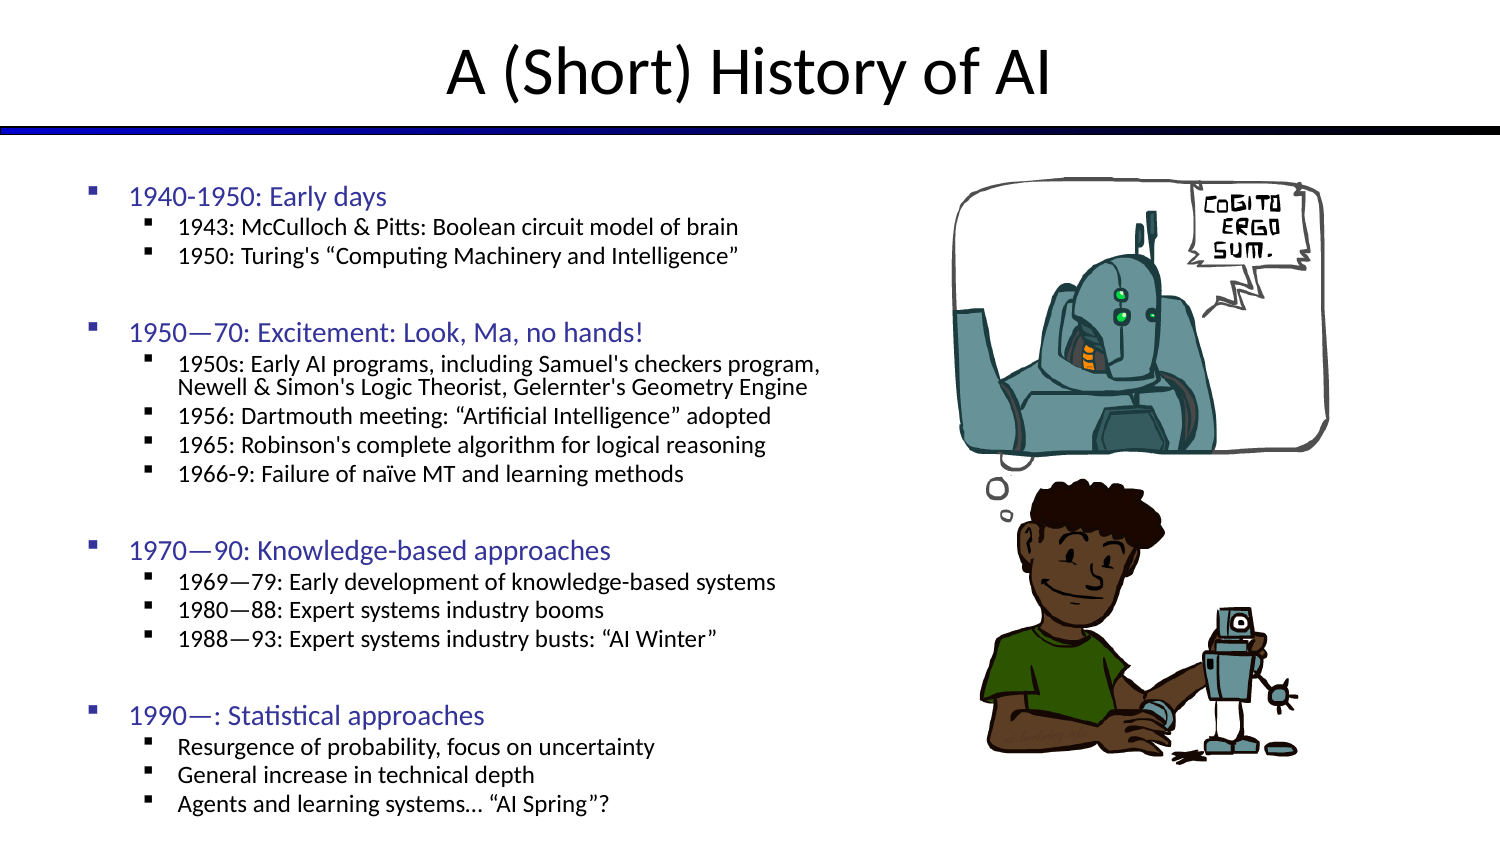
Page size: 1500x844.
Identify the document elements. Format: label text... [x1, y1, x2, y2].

title A (Short) History of AI [0, 0, 1500, 138]
picture [918, 171, 1351, 772]
list 1940-1950: Early days 1943: McCulloch & Pitts: Boolean circuit model of brain 1950: Turing's “Computing Machinery and Intelligence” 1950—70: Excitement: Look, Ma, no hands! 1950s: Early AI programs, including Samuel's checkers program, Newell & Simon's Logic Theorist, Gelernter's Geometry Engine 1956: Dartmouth meeting: “Artificial Intelligence” adopted 1965: Robinson's complete algorithm for logical reasoning 1966-9: Failure of naïve MT and learning methods 1970—90: Knowledge-based approaches 1969—79: Early development of knowledge-based systems 1980—88: Expert systems industry booms 1988—93: Expert systems industry busts: “AI Winter” 1990—: Statistical approaches Resurgence of probability, focus on uncertainty General increase in technical depth Agents and learning systems… “AI Spring”? 2000—: Where are we now? [74, 177, 876, 798]
